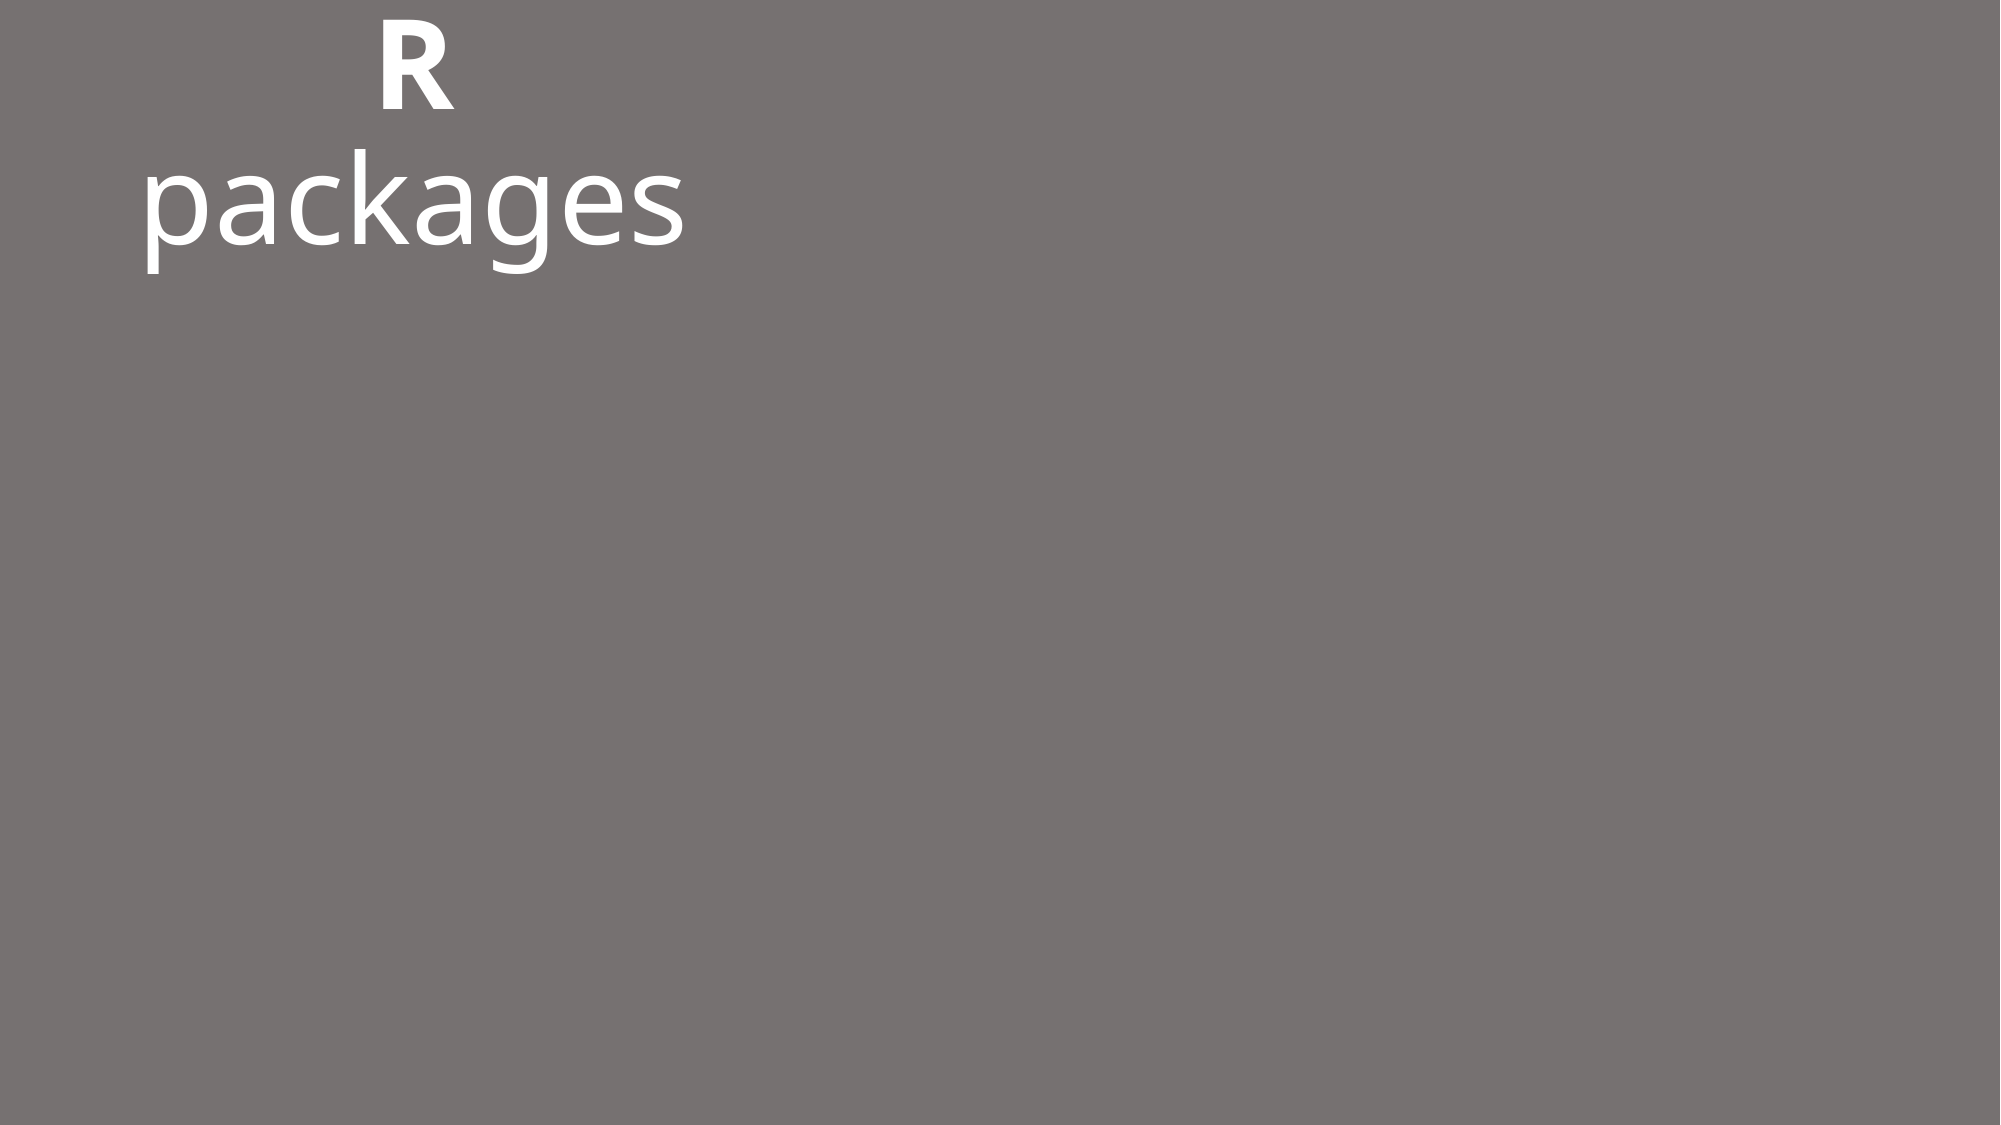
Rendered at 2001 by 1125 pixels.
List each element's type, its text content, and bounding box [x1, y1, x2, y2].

title R packages [77, 90, 750, 280]
